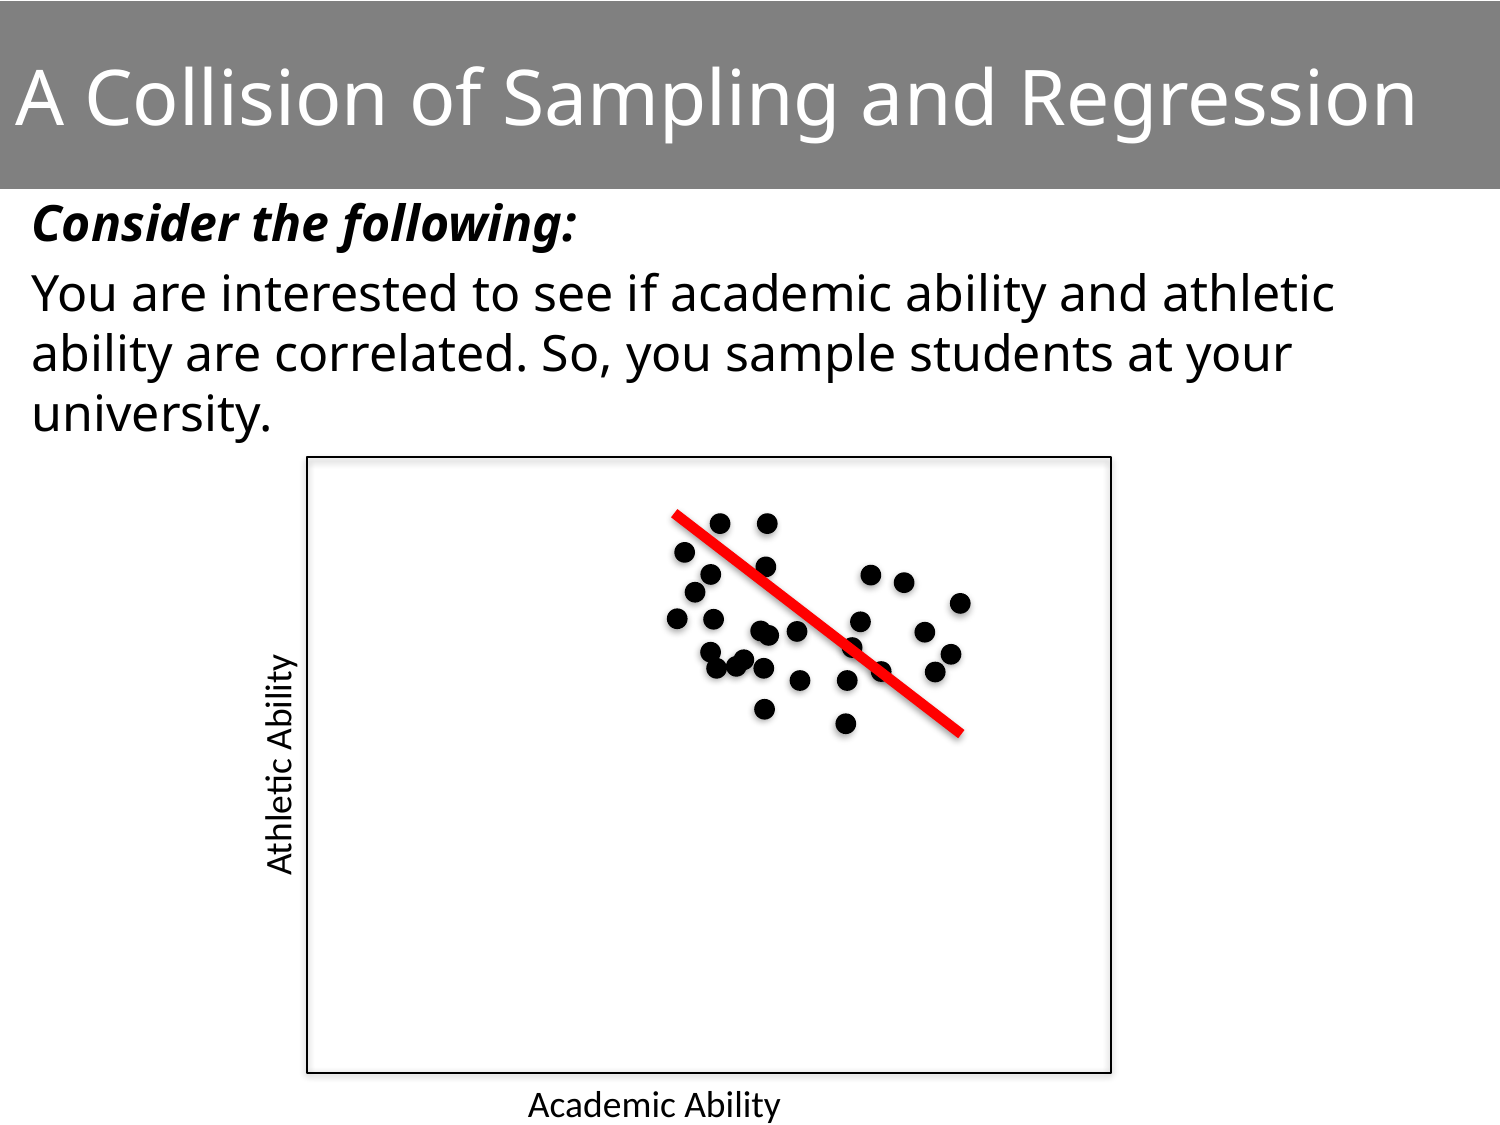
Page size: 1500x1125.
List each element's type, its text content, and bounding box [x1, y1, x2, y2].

list Consider the following: You are interested to see if academic ability and athletic ability are correlated. So, you sample students at your university. [16, 183, 1367, 926]
title A Collision of Sampling and Regression [0, 1, 1500, 189]
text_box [246, 456, 1112, 1125]
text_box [674, 512, 962, 735]
